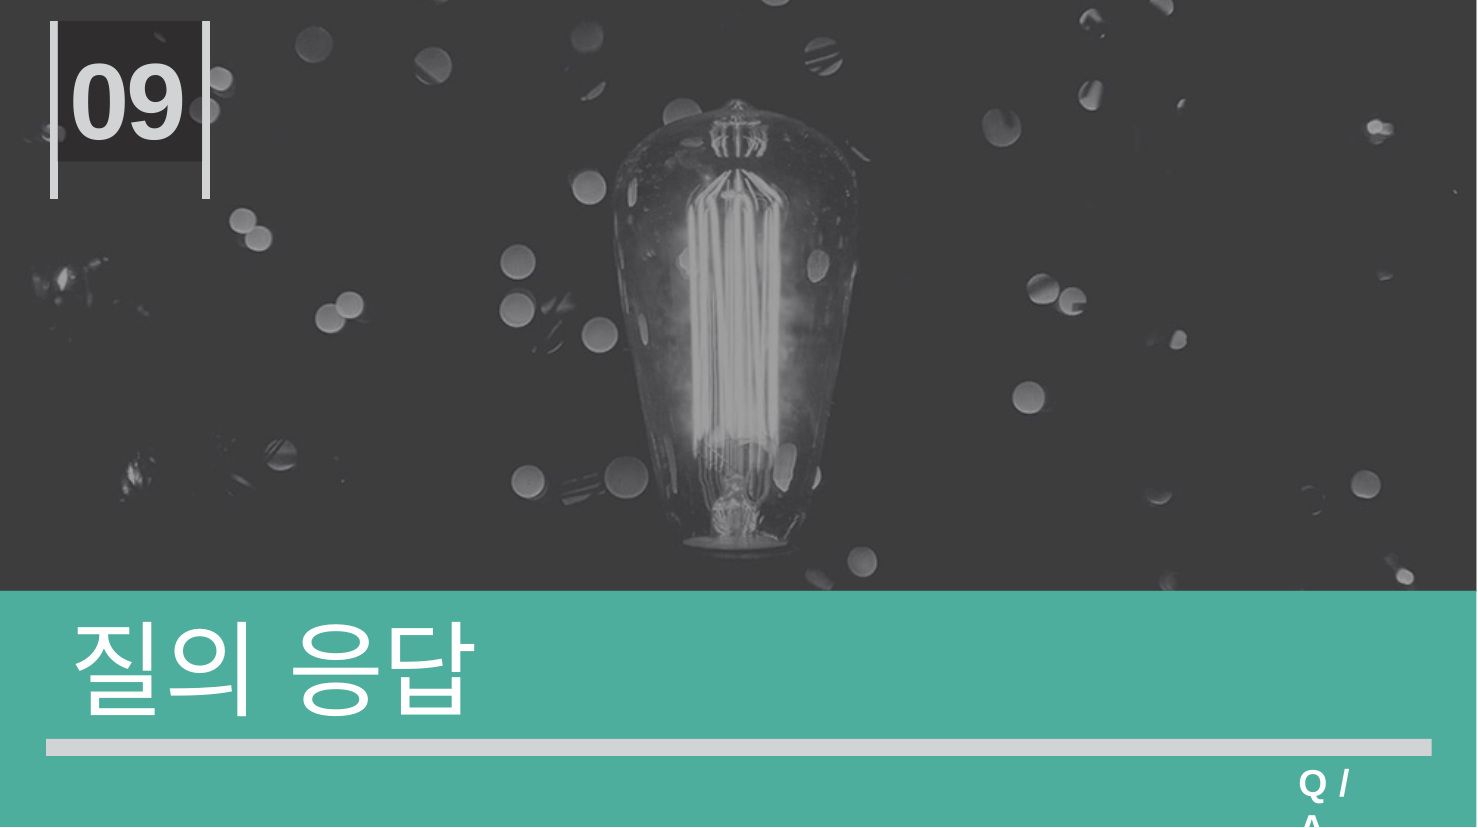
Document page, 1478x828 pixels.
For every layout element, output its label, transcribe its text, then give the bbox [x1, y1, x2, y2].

text_box 09 [57, 20, 203, 162]
text_box [0, 0, 1477, 591]
title 질의 응답 [67, 601, 589, 738]
text_box Q / A [1296, 756, 1386, 828]
text_box [0, 591, 1477, 827]
text_box [46, 738, 1432, 756]
